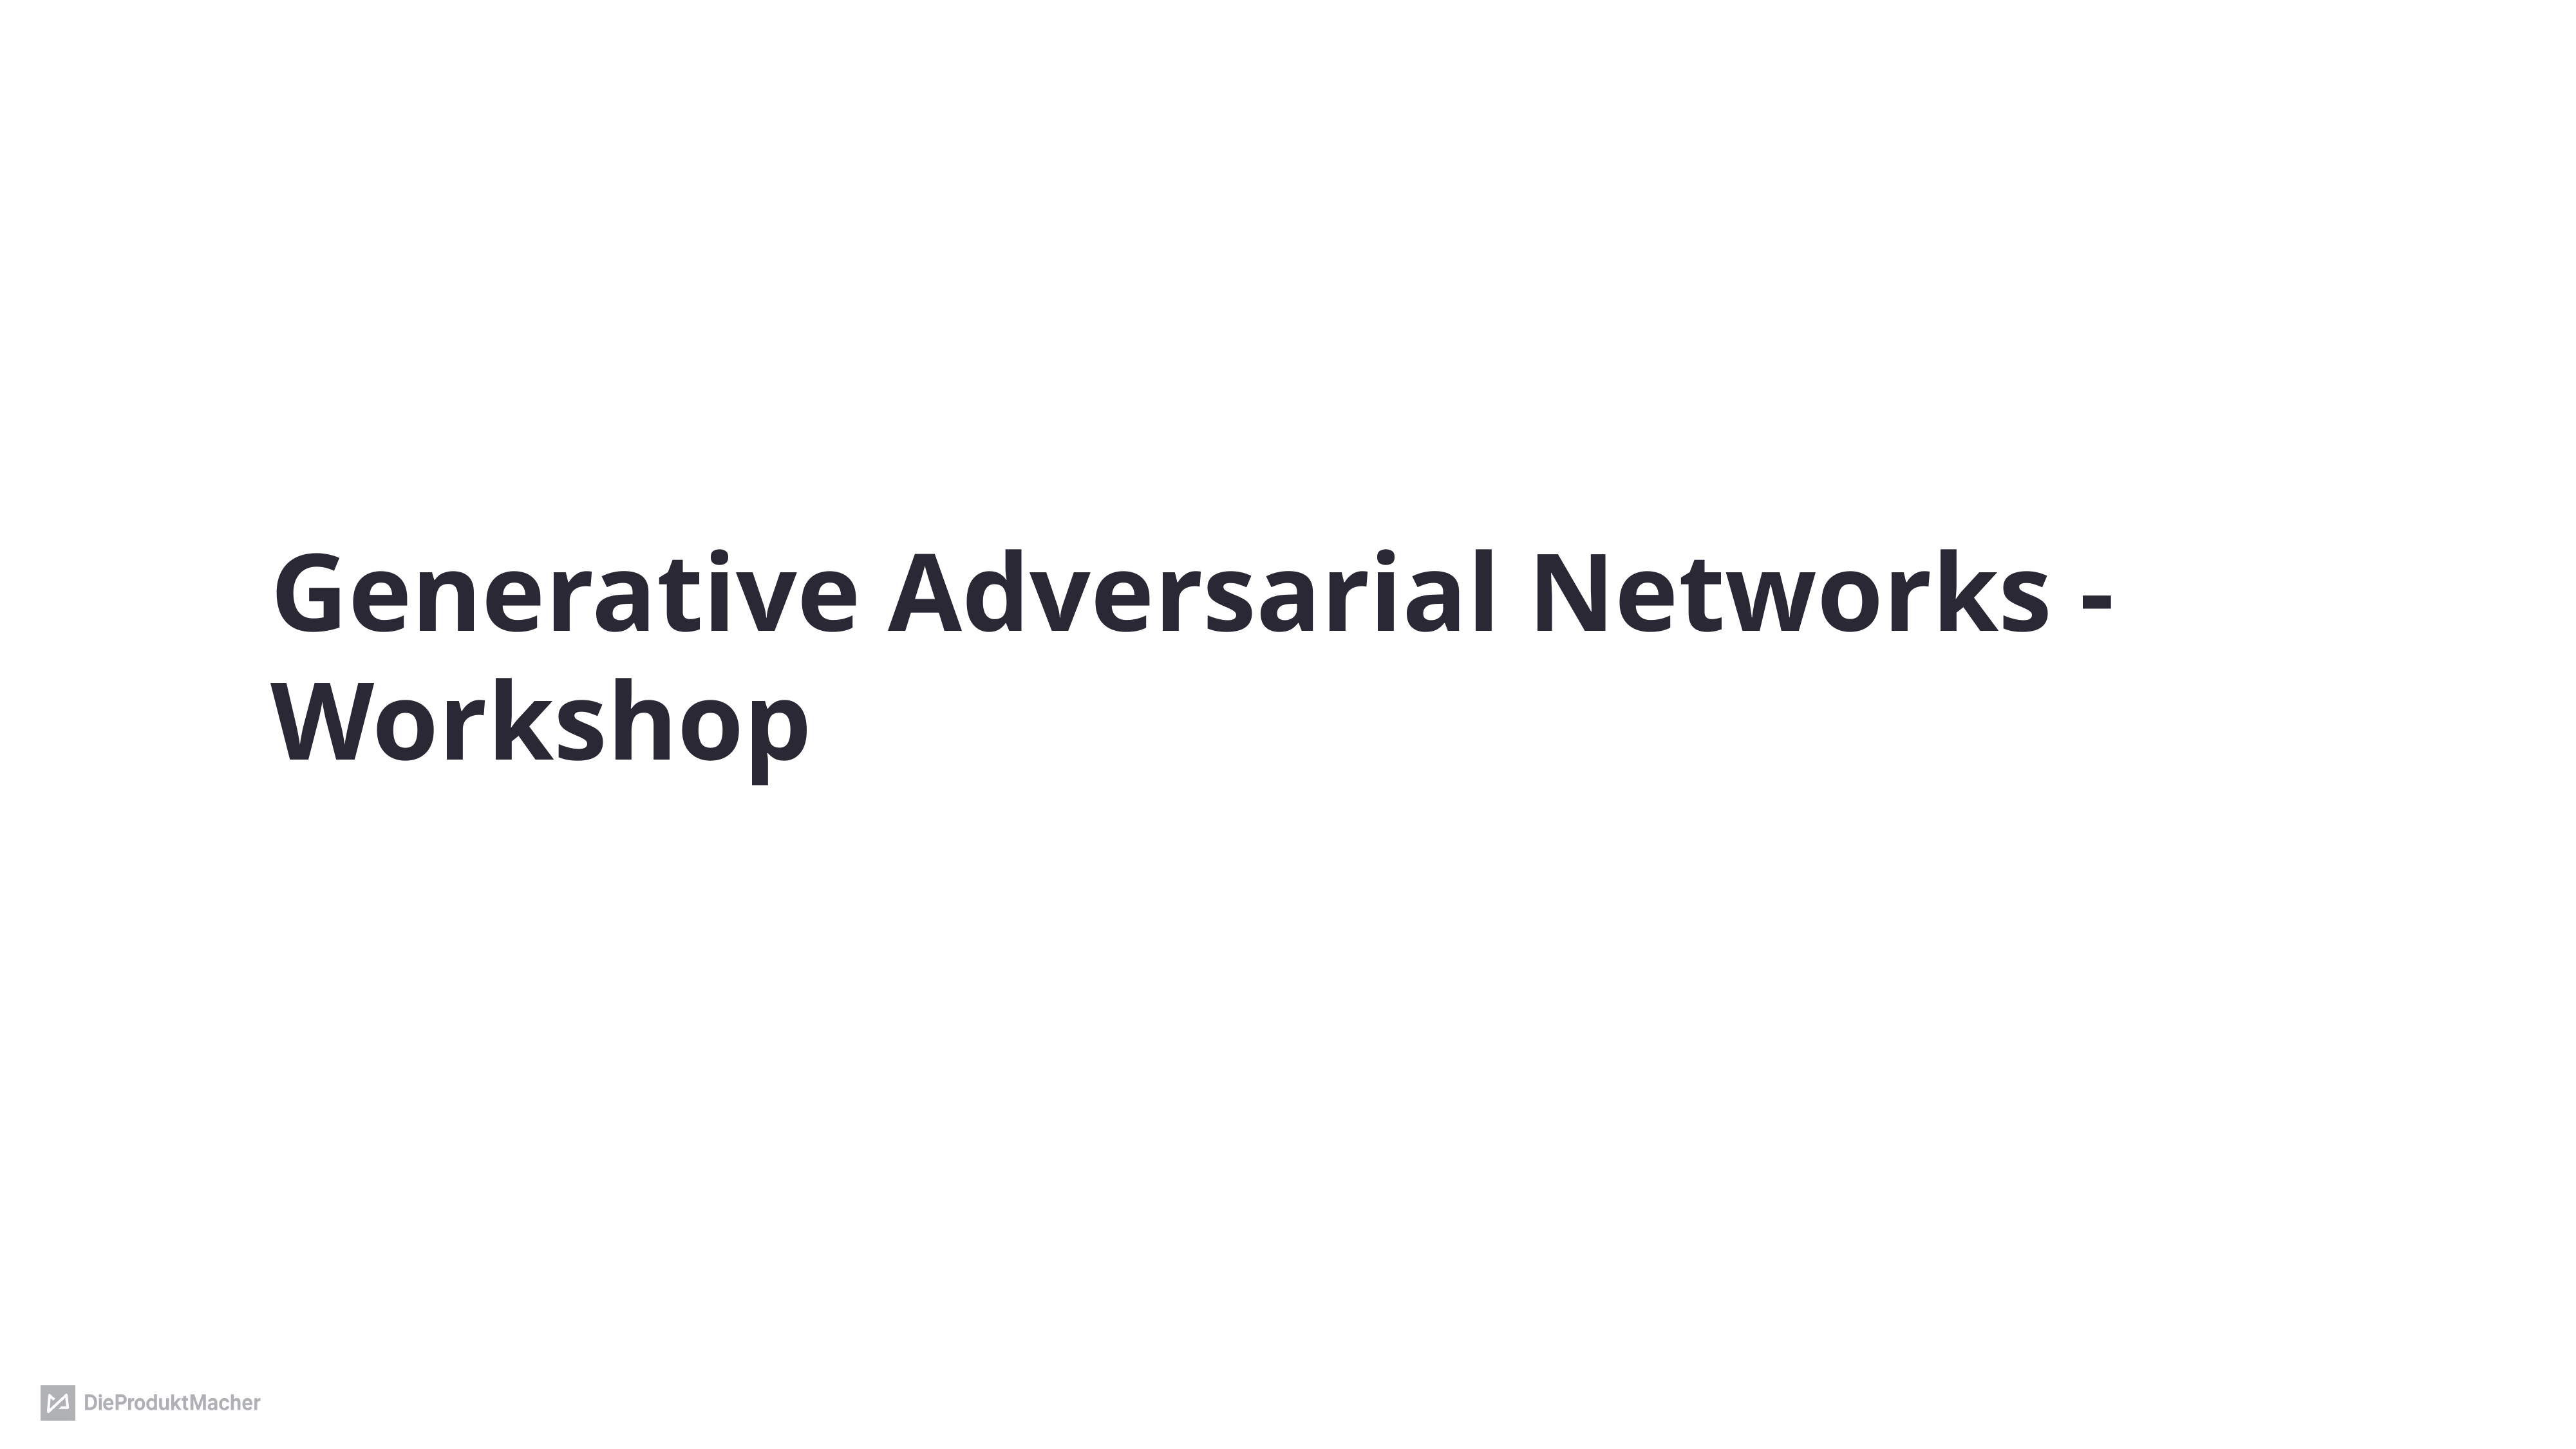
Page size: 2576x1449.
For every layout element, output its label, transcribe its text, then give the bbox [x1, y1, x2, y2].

title Generative Adversarial Networks - Workshop [261, 519, 2270, 1067]
